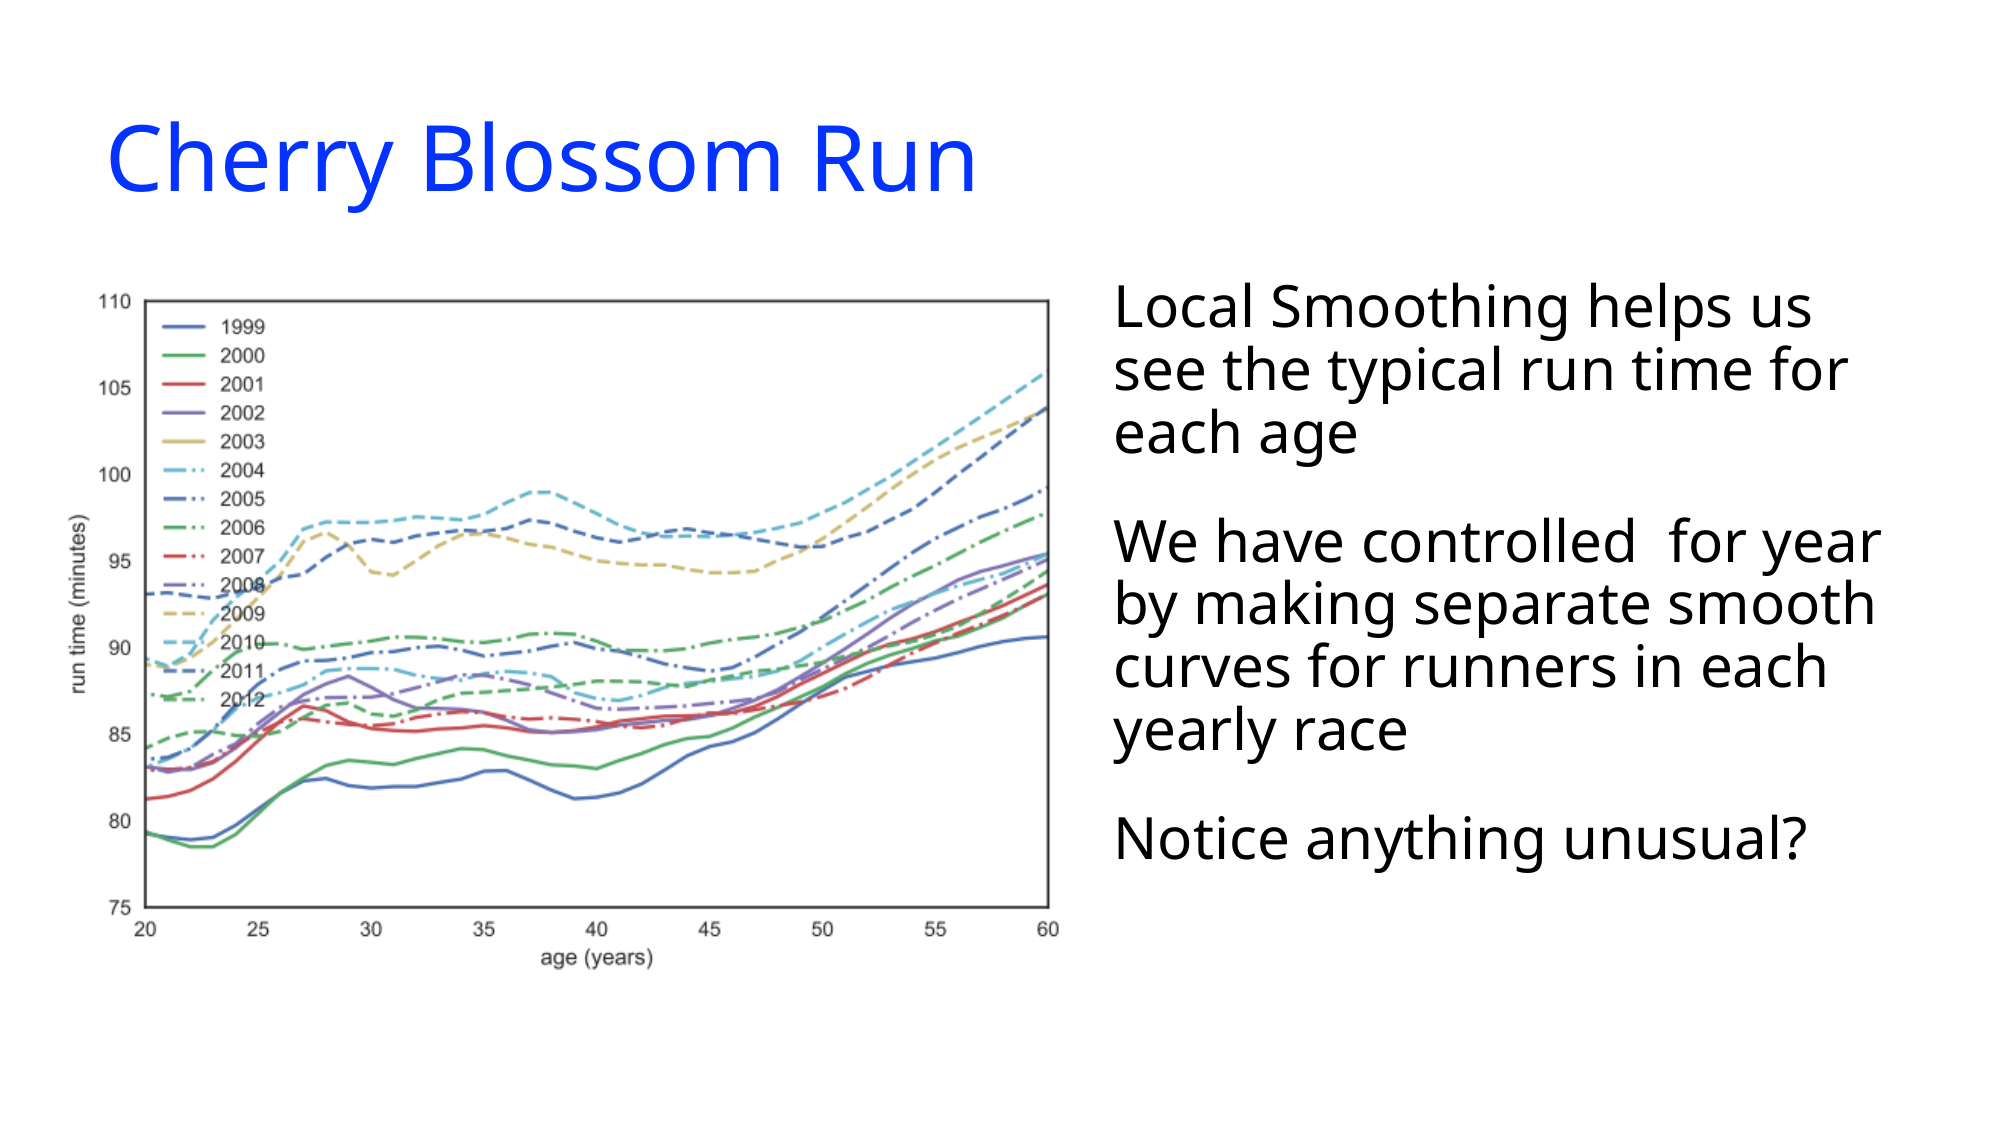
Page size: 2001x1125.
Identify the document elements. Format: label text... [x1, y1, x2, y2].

list Local Smoothing helps us see the typical run time for each age We have controlled for year by making separate smooth curves for runners in each yearly race Notice anything unusual? [1162, 270, 1902, 984]
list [0, 116, 1162, 1093]
title Cherry Blossom Run [90, 52, 1863, 270]
